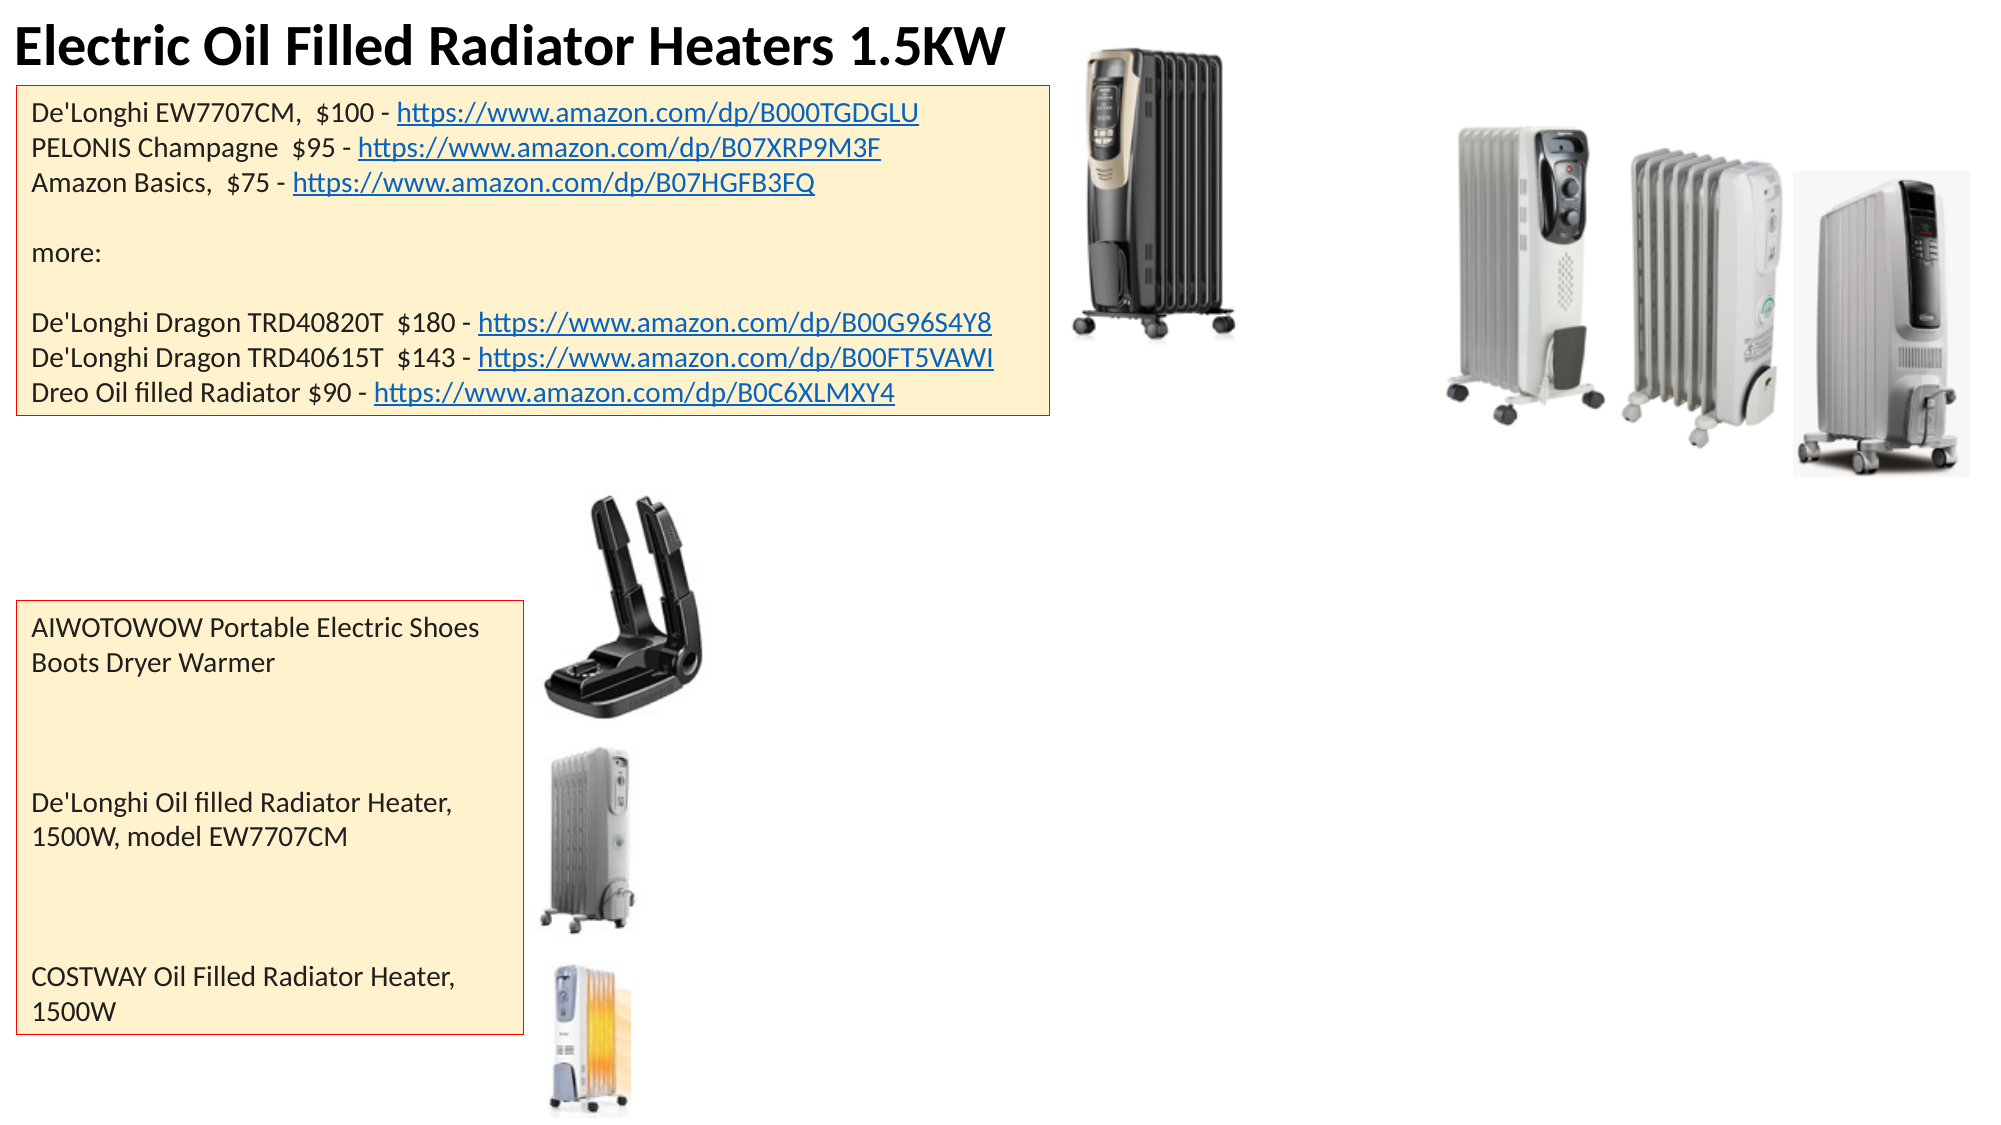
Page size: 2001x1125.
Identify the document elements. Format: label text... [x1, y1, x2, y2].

text_box De'Longhi EW7707CM, $100 - https://www.amazon.com/dp/B000TGDGLU PELONIS Champagne $95 - https://www.amazon.com/dp/B07XRP9M3F Amazon Basics, $75 - https://www.amazon.com/dp/B07HGFB3FQ more: De'Longhi Dragon TRD40820T $180 - https://www.amazon.com/dp/B00G96S4Y8 De'Longhi Dragon TRD40615T $143 - https://www.amazon.com/dp/B00FT5VAWI Dreo Oil filled Radiator $90 - https://www.amazon.com/dp/B0C6XLMXY4 [16, 85, 1050, 416]
text_box AIWOTOWOW Portable Electric Shoes Boots Dryer Warmer De'Longhi Oil filled Radiator Heater, 1500W, model EW7707CM COSTWAY Oil Filled Radiator Heater, 1500W [16, 600, 524, 1035]
text_box Electric Oil Filled Radiator Heaters 1.5KW [0, 0, 1123, 85]
picture [533, 744, 645, 943]
picture [547, 962, 631, 1118]
picture [534, 490, 718, 725]
picture [1440, 116, 1970, 483]
picture [1066, 42, 1243, 345]
